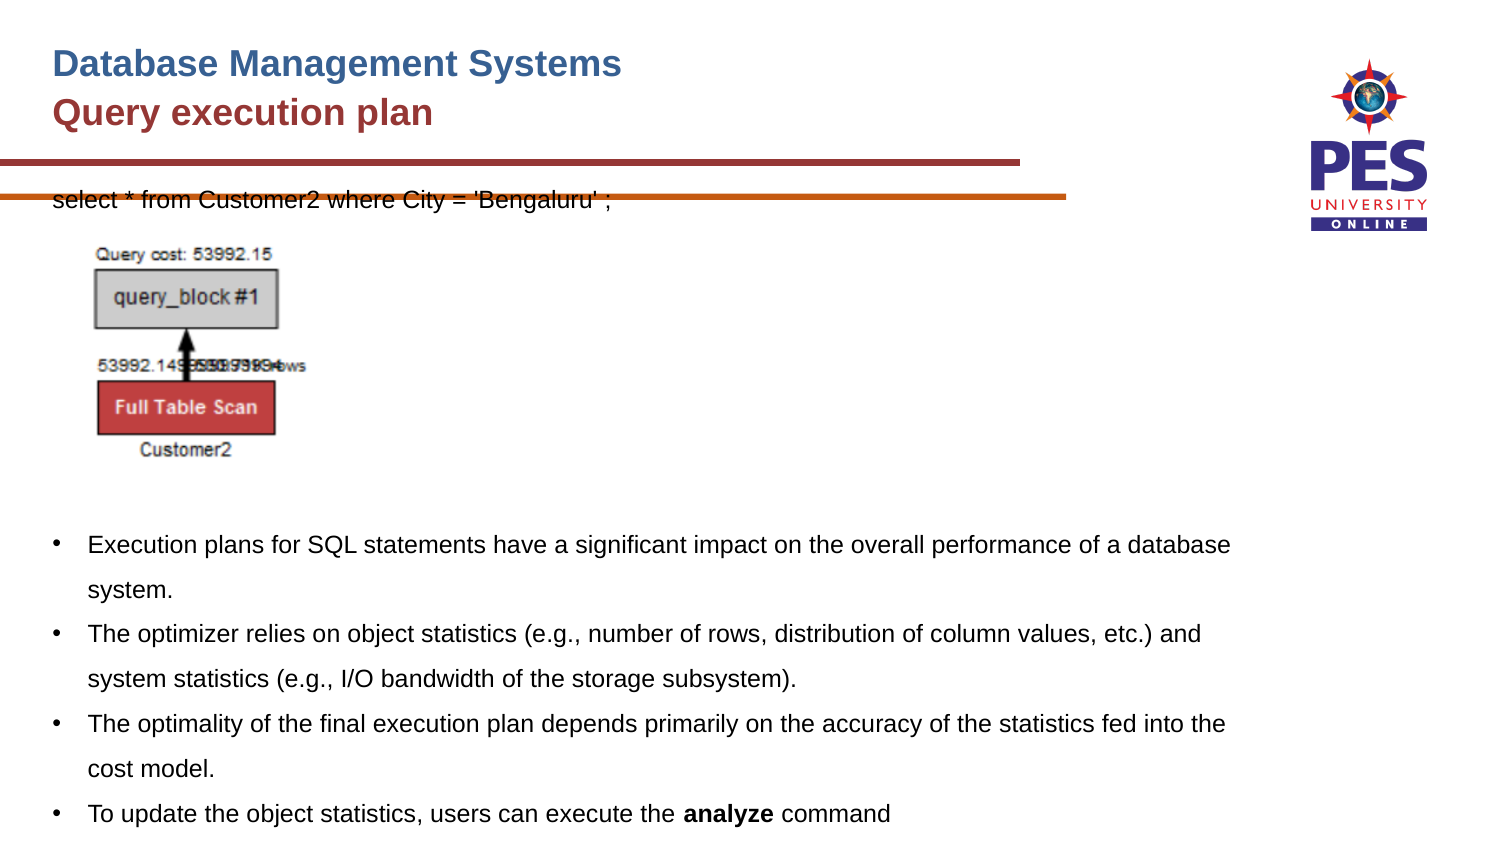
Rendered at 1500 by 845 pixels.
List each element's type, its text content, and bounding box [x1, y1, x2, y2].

text_box select * from Customer2 where City = 'Bengaluru' ; Execution plans for SQL statements have a significant impact on the overall performance of a database system. The optimizer relies on object statistics (e.g., number of rows, distribution of column values, etc.) and system statistics (e.g., I/O bandwidth of the storage subsystem). The optimality of the final execution plan depends primarily on the accuracy of the statistics fed into the cost model. To update the object statistics, users can execute the analyze command analyze table <table name> update histogram on <column name>; Example: analyze table customer2 update histogram on CustName; [37, 176, 1287, 845]
picture [77, 234, 318, 479]
picture [1311, 58, 1427, 231]
text_box Query execution plan [37, 80, 1022, 141]
text_box Database Management Systems [37, 31, 960, 92]
